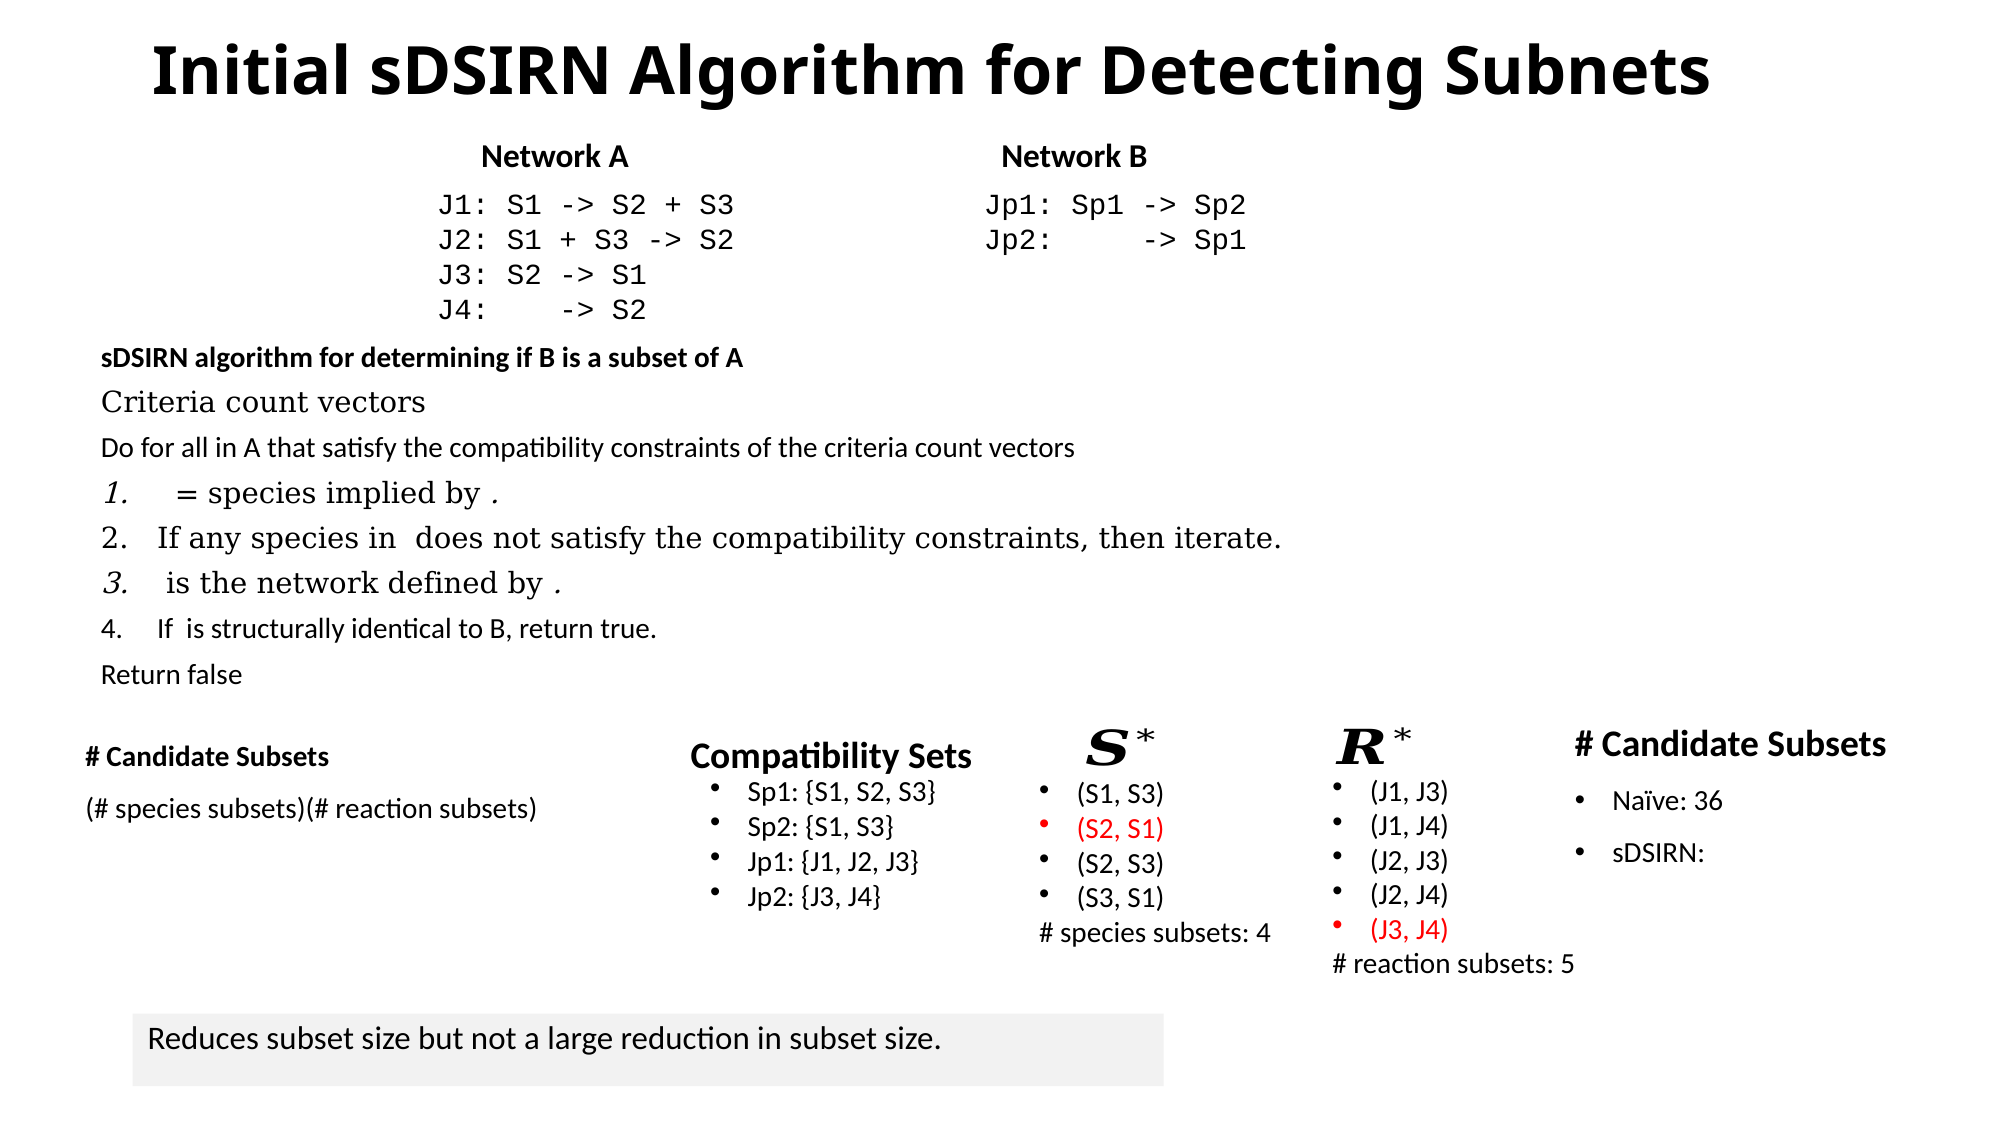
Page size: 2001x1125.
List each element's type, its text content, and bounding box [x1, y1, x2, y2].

text_box Compatibility Sets [675, 723, 988, 783]
text_box J1: S1 -> S2 + S3 J2: S1 + S3 -> S2 J3: S2 -> S1 J4: -> S2 [422, 178, 750, 333]
text_box (J1, J3) (J1, J4) (J2, J3) (J2, J4) (J3, J4) # reaction subsets: 5 [1317, 782, 1677, 1000]
text_box Network B [986, 127, 1163, 182]
text_box # Candidate Subsets (# species subsets)(# reaction subsets) [70, 733, 830, 942]
title Initial sDSIRN Algorithm for Detecting Subnets [137, 0, 1863, 147]
text_box (S1, S3) (S2, S1) (S2, S3) (S3, S1) # species subsets: 4 [1024, 785, 1291, 1002]
text_box Network A [466, 127, 644, 182]
text_box Reduces subset size but not a large reduction in subset size. [132, 1013, 1164, 1087]
text_box Jp1: Sp1 -> Sp2 Jp2: -> Sp1 [969, 178, 1262, 263]
text_box Sp1: {S1, S2, S3} Sp2: {S1, S3} Jp1: {J1, J2, J3} Jp2: {J3, J4} [695, 783, 1178, 924]
